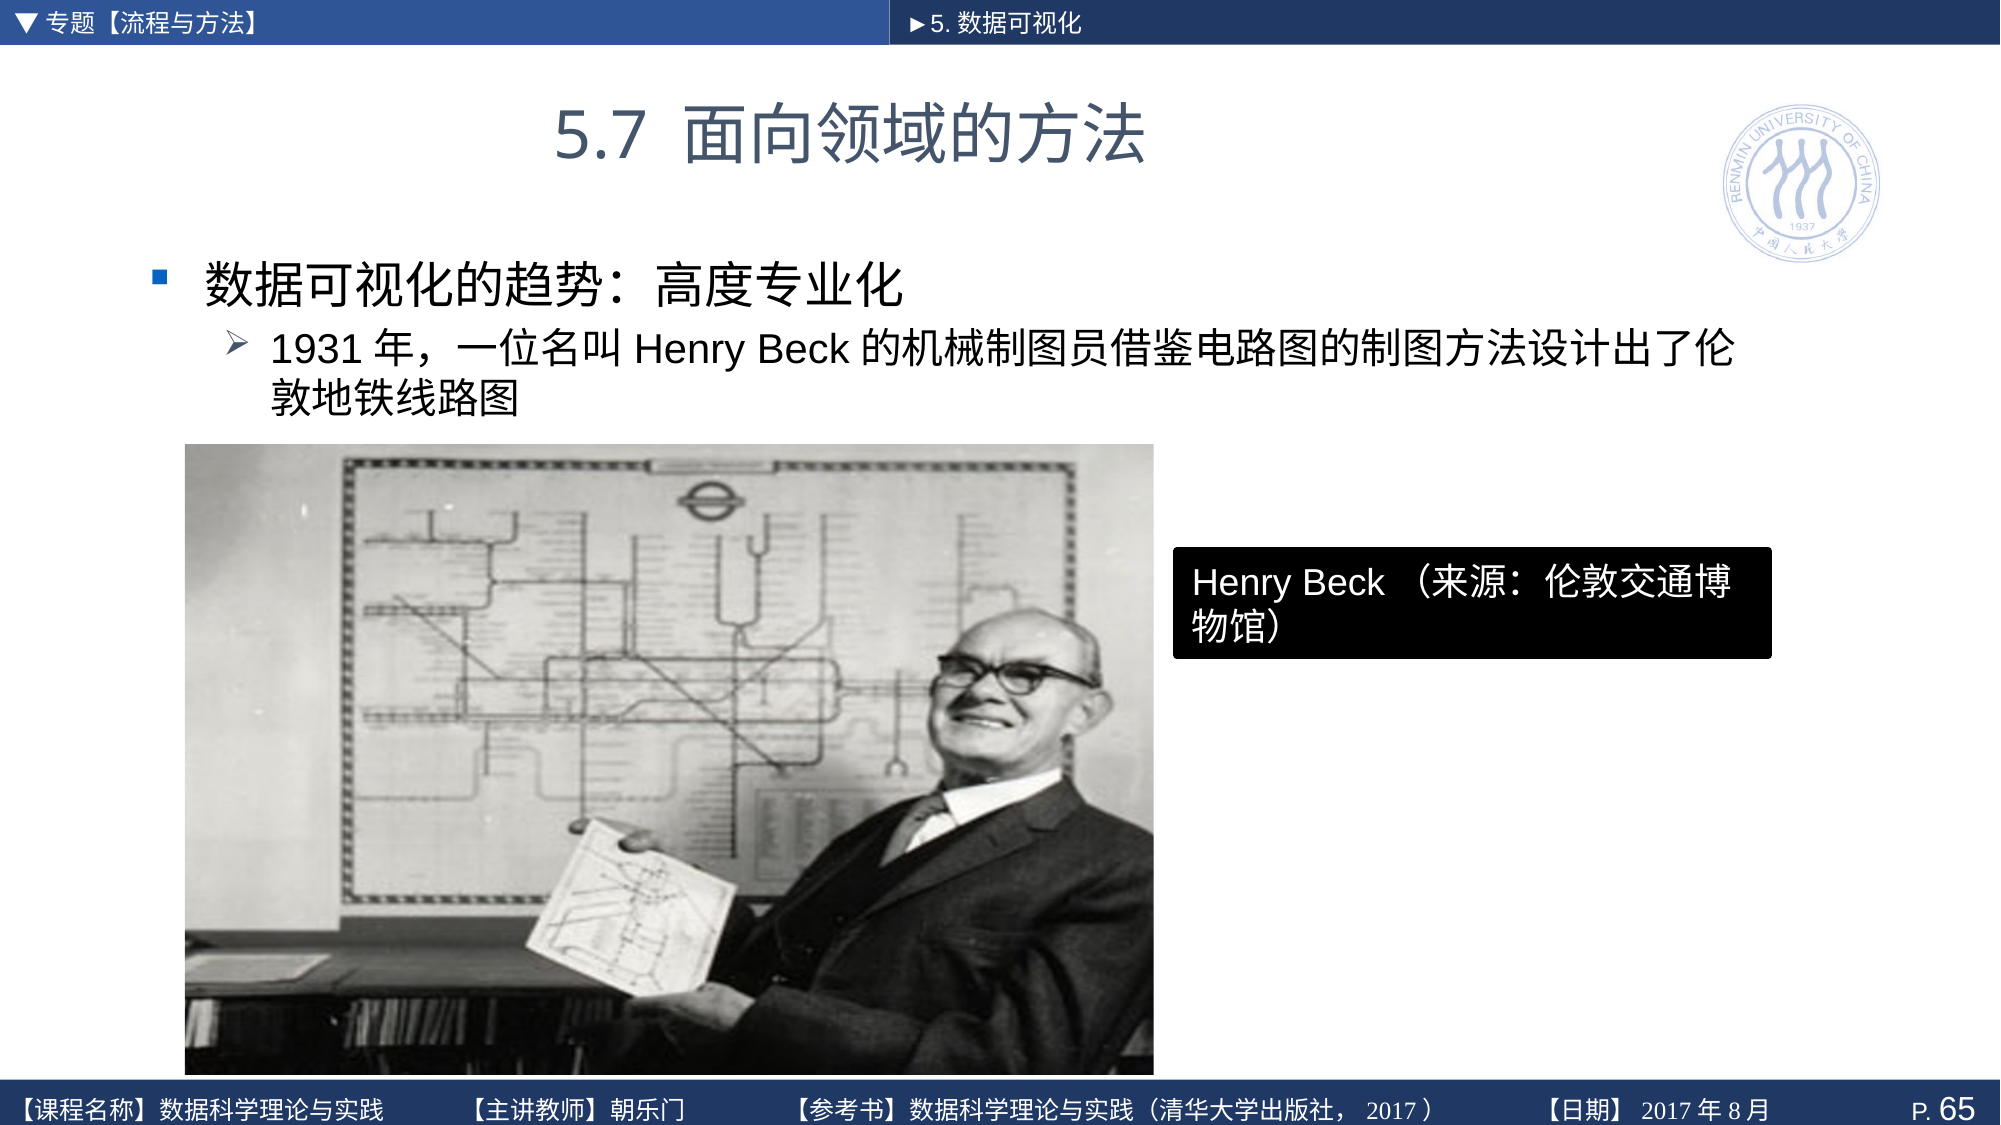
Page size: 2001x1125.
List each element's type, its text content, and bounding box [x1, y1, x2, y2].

title 5.7 面向领域的方法 [64, 64, 1639, 200]
picture [184, 444, 1154, 1075]
list ▼专题【流程与方法】 [0, 0, 725, 43]
list ►5.数据可视化 [890, 0, 1249, 43]
text_box Henry Beck（来源：伦敦交通博物馆） [1173, 547, 1772, 659]
list 数据可视化的趋势：高度专业化 1931年，一位名叫Henry Beck的机械制图员借鉴电路图的制图方法设计出了伦敦地铁线路图 [133, 245, 1792, 1028]
